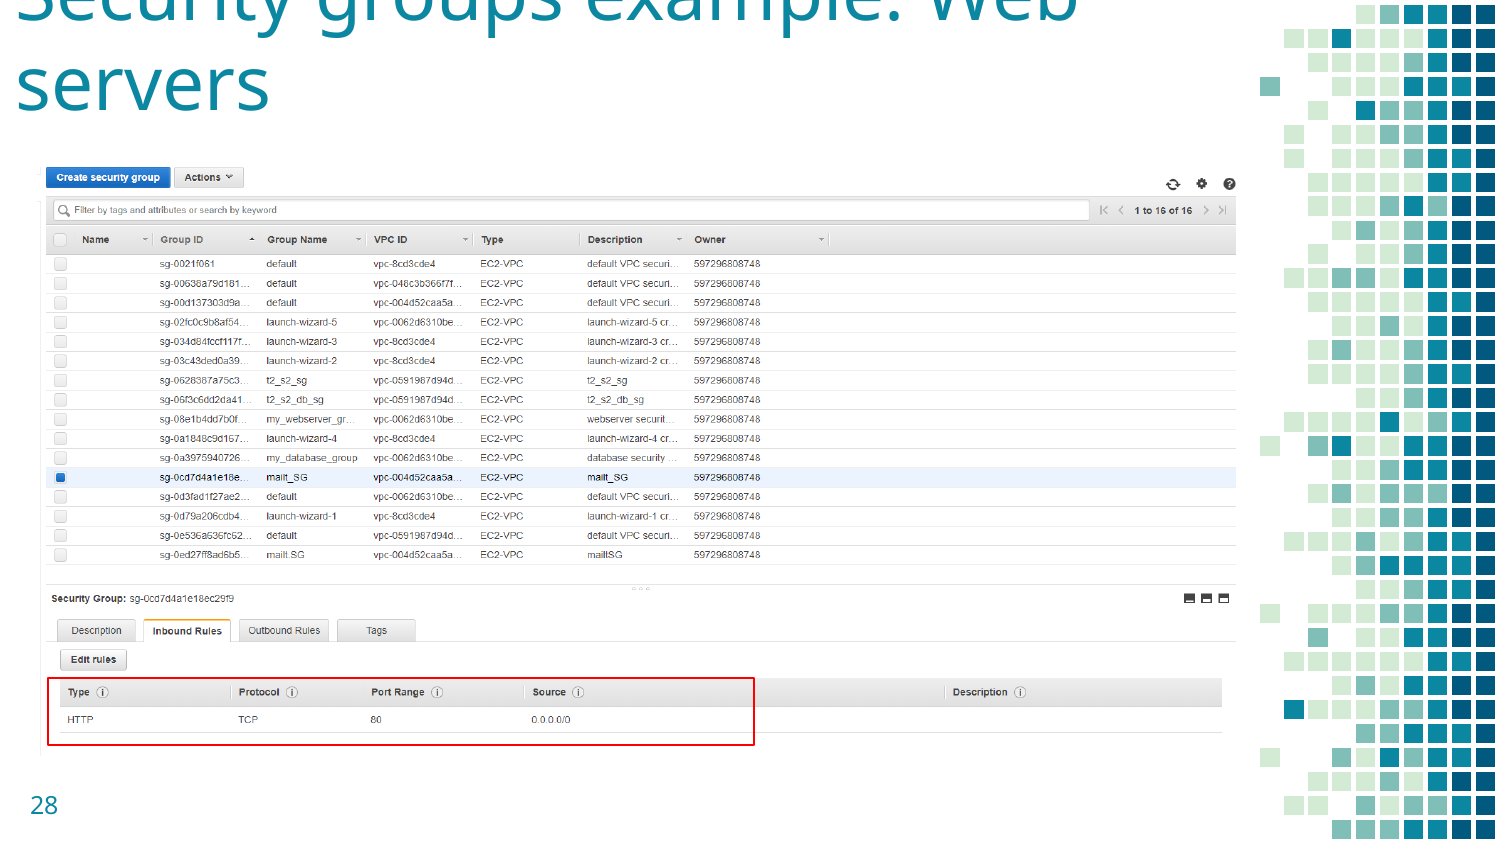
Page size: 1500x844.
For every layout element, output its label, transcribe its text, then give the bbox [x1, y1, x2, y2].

slide_number 28 [15, 774, 105, 839]
title Security groups example: Web servers [0, 0, 1311, 141]
picture [37, 162, 1243, 756]
